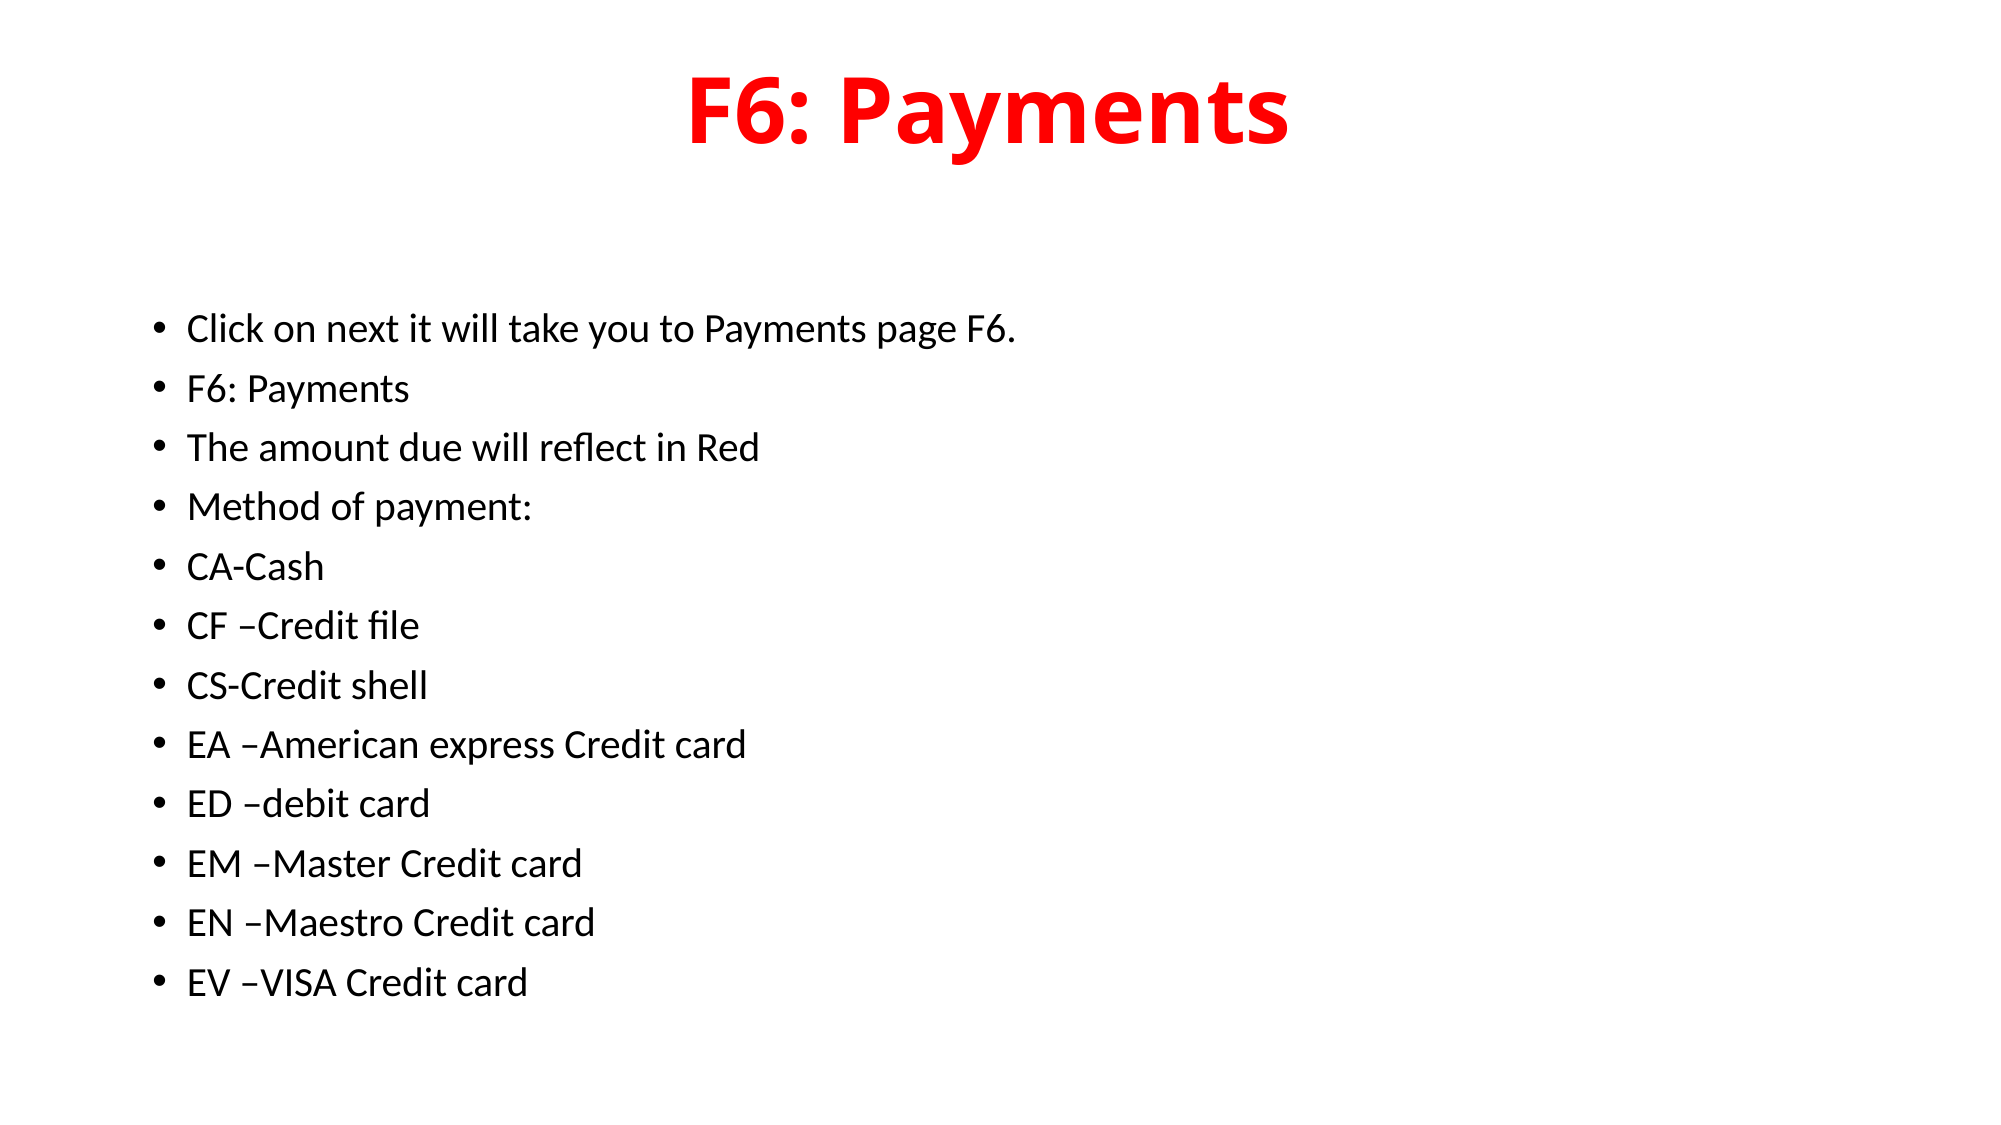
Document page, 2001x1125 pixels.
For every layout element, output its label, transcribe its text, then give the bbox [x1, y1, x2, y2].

list Click on next it will take you to Payments page F6. F6: Payments The amount due will reflect in Red Method of payment: CA-Cash CF –Credit file CS-Credit shell EA –American express Credit card ED –debit card EM –Master Credit card EN –Maestro Credit card EV –VISA Credit card [137, 299, 1863, 1014]
title F6: Payments [137, 59, 1863, 278]
